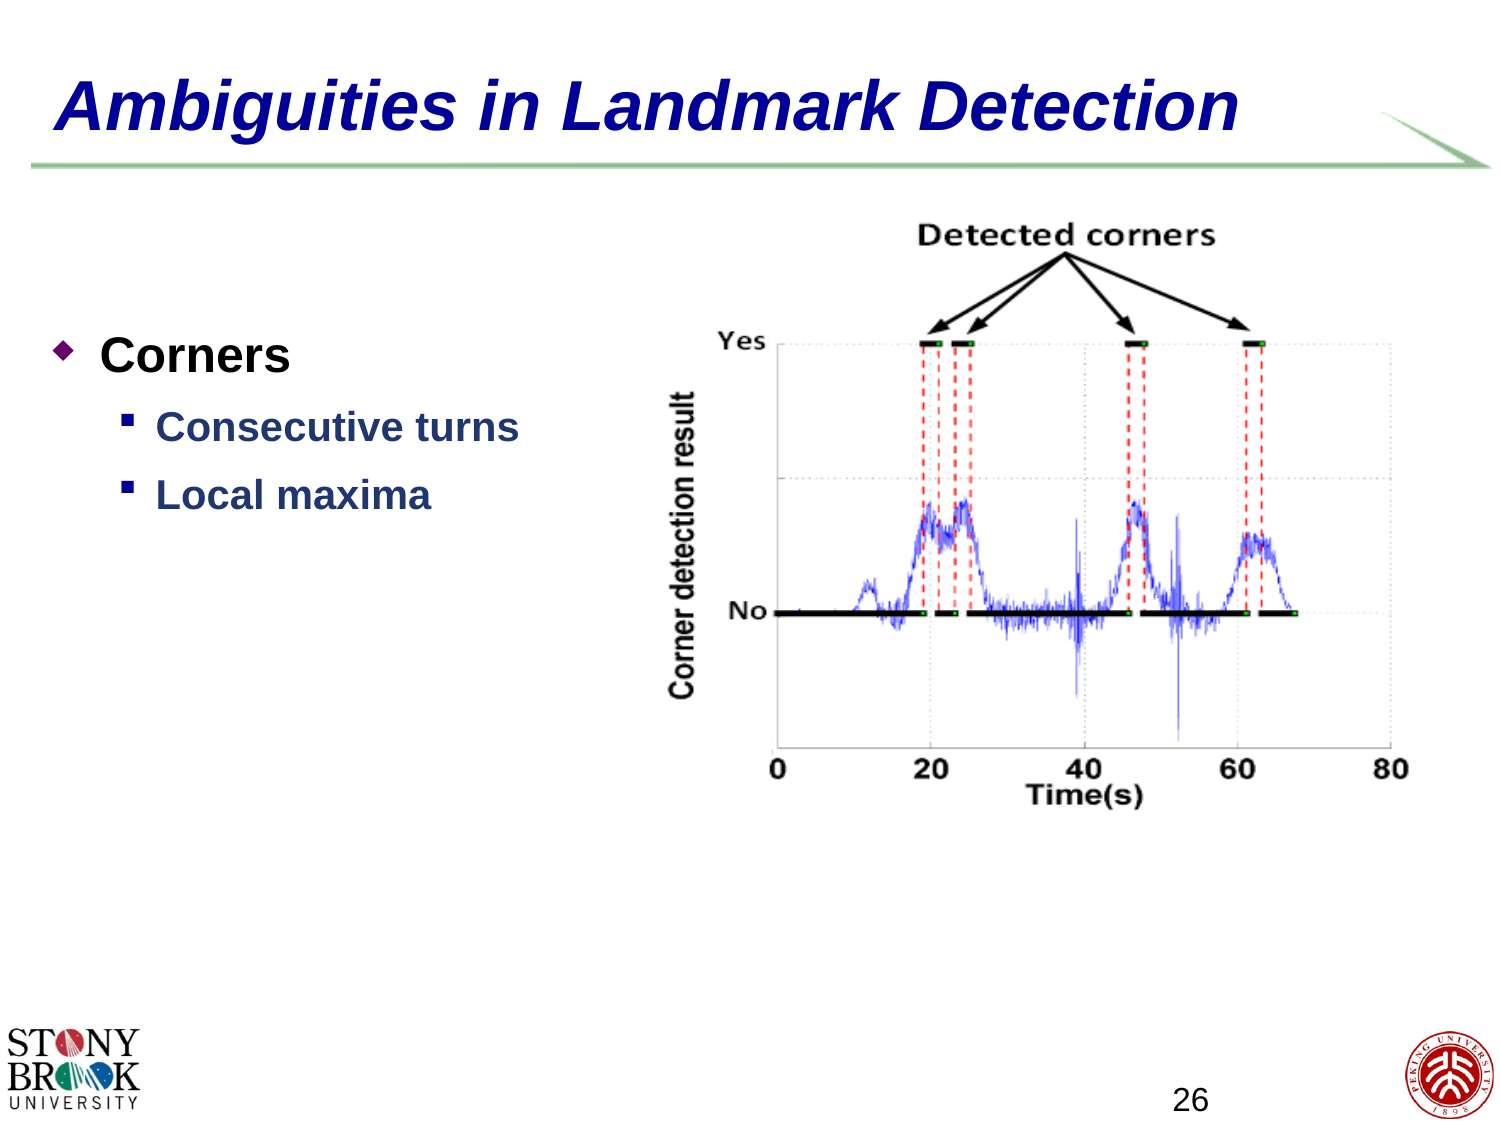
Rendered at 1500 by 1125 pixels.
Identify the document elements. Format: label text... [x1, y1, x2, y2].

picture [636, 205, 1420, 823]
title Ambiguities in Landmark Detection [39, 52, 1390, 164]
picture [1405, 1031, 1494, 1119]
list Corners Consecutive turns Local maxima [37, 299, 1465, 1032]
picture [0, 1012, 147, 1125]
